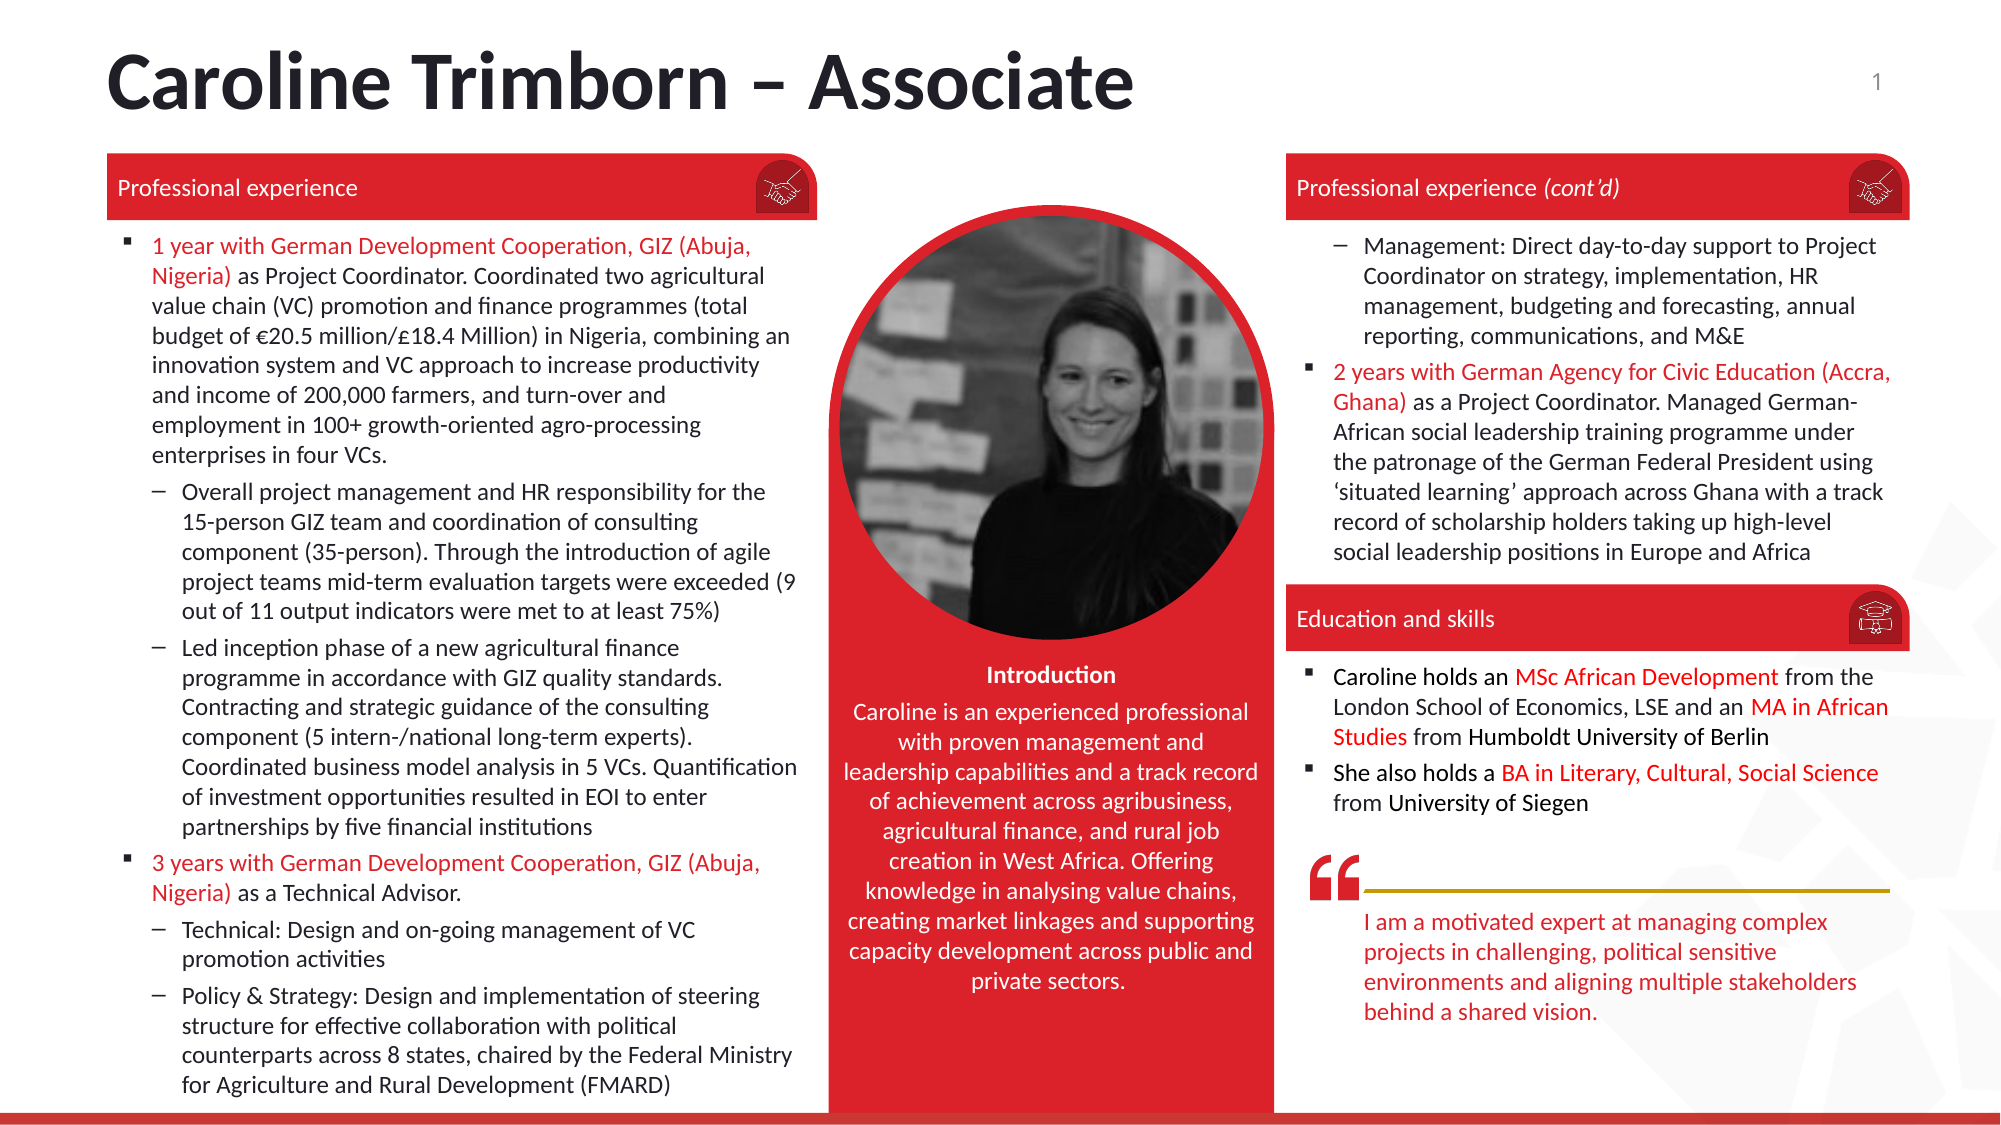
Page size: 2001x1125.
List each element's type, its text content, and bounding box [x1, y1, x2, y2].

picture [754, 158, 811, 215]
text_box 1 year with German Development Cooperation, GIZ (Abuja, Nigeria) as Project Coordinator. Coordinated two agricultural value chain (VC) promotion and finance programmes (total budget of €20.5 million/£18.4 Million) in Nigeria, combining an innovation system and VC approach to increase productivity and income of 200,000 farmers, and turn-over and employment in 100+ growth-oriented agro-processing enterprises in four VCs. Overall project management and HR responsibility for the 15-person GIZ team and coordination of consulting component (35-person). Through the introduction of agile project teams mid-term evaluation targets were exceeded (9 out of 11 output indicators were met to at least 75%) Led inception phase of a new agricultural finance programme in accordance with GIZ quality standards. Contracting and strategic guidance of the consulting component (5 intern-/national long-term experts). Coordinated business model analysis in 5 VCs. Quantification of investment opportunities resulted in EOI to enter partnerships by five financial institutions 3 years with German Development Cooperation, GIZ (Abuja, Nigeria) as a Technical Advisor. Technical: Design and on-going management of VC promotion activities Policy & Strategy: Design and implementation of steering structure for effective collaboration with political counterparts across 8 states, chaired by the Federal Ministry for Agriculture and Rural Development (FMARD) [121, 229, 802, 1100]
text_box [1847, 158, 1904, 215]
text_box I am a motivated expert at managing complex projects in challenging, political sensitive environments and aligning multiple stakeholders behind a shared vision. [1363, 905, 1890, 1026]
text_box Management: Direct day-to-day support to Project Coordinator on strategy, implementation, HR management, budgeting and forecasting, annual reporting, communications, and M&E 2 years with German Agency for Civic Education (Accra, Ghana) as a Project Coordinator. Managed German-African social leadership training programme under the patronage of the German Federal President using ‘situated learning’ approach across Ghana with a track record of scholarship holders taking up high-level social leadership positions in Europe and Africa [1303, 229, 1893, 566]
text_box Professional experience [107, 153, 818, 221]
title Caroline Trimborn – Associate [107, 37, 1829, 226]
text_box Professional experience (cont’d) [1286, 153, 1910, 221]
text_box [1301, 847, 1368, 908]
picture [1847, 589, 1904, 646]
text_box Education and skills [1286, 584, 1910, 652]
text_box Introduction Caroline is an experienced professional with proven management and leadership capabilities and a track record of achievement across agribusiness, agricultural finance, and rural job creation in West Africa. Offering knowledge in analysing value chains, creating market linkages and supporting capacity development across public and private sectors. [843, 658, 1260, 995]
picture [839, 215, 1264, 640]
text_box Caroline holds an MSc African Development from the London School of Economics, LSE and an MA in African Studies from Humboldt University of Berlin She also holds a BA in Literary, Cultural, Social Science from University of Siegen [1303, 660, 1893, 817]
slide_number 1 [1845, 59, 1894, 106]
